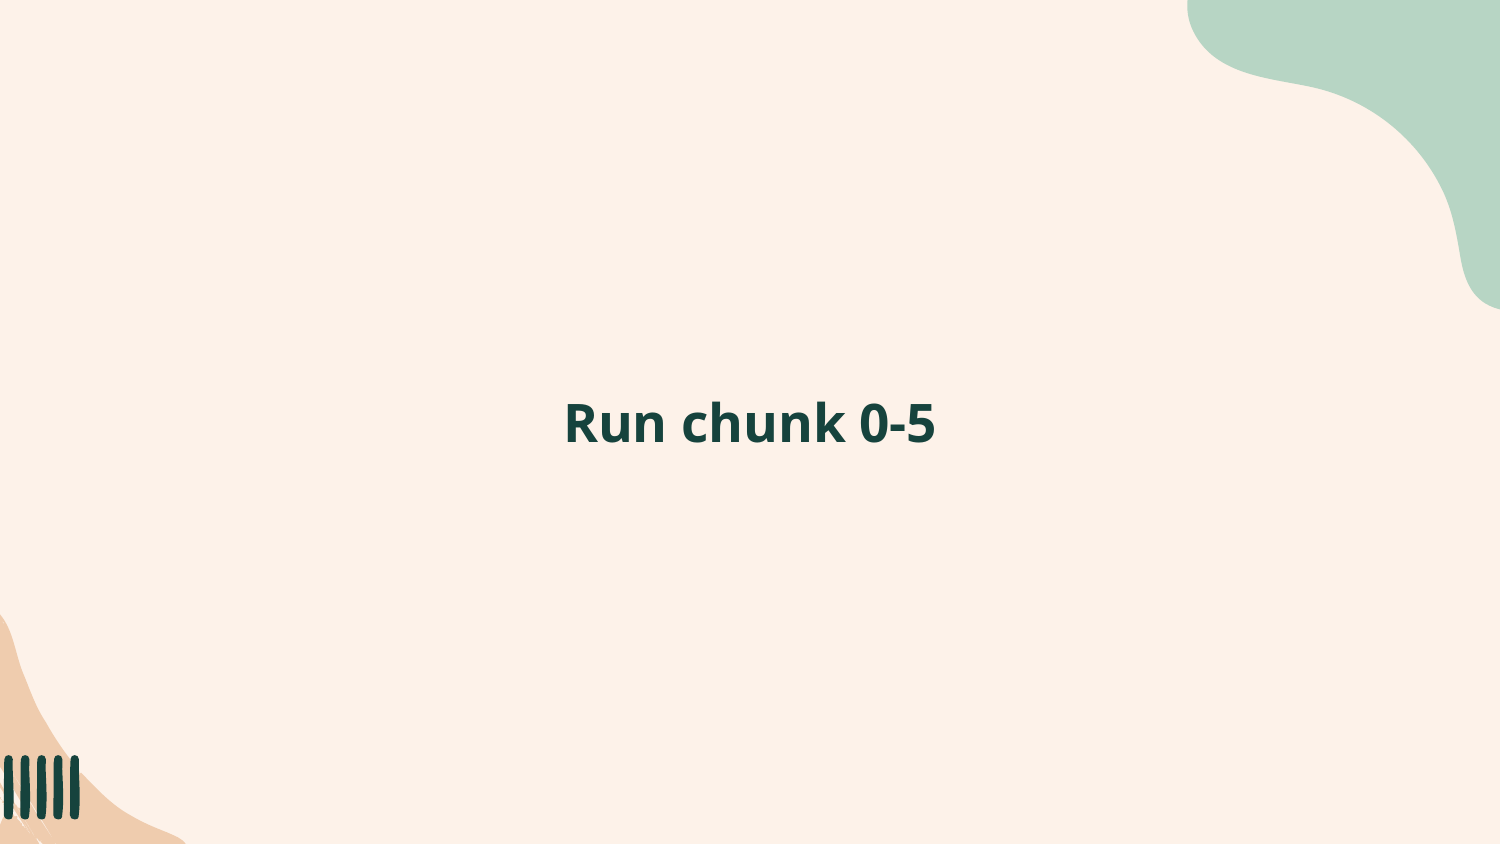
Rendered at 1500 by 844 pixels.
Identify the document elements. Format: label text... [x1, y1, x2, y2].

title Run chunk 0-5 [499, 374, 1001, 469]
